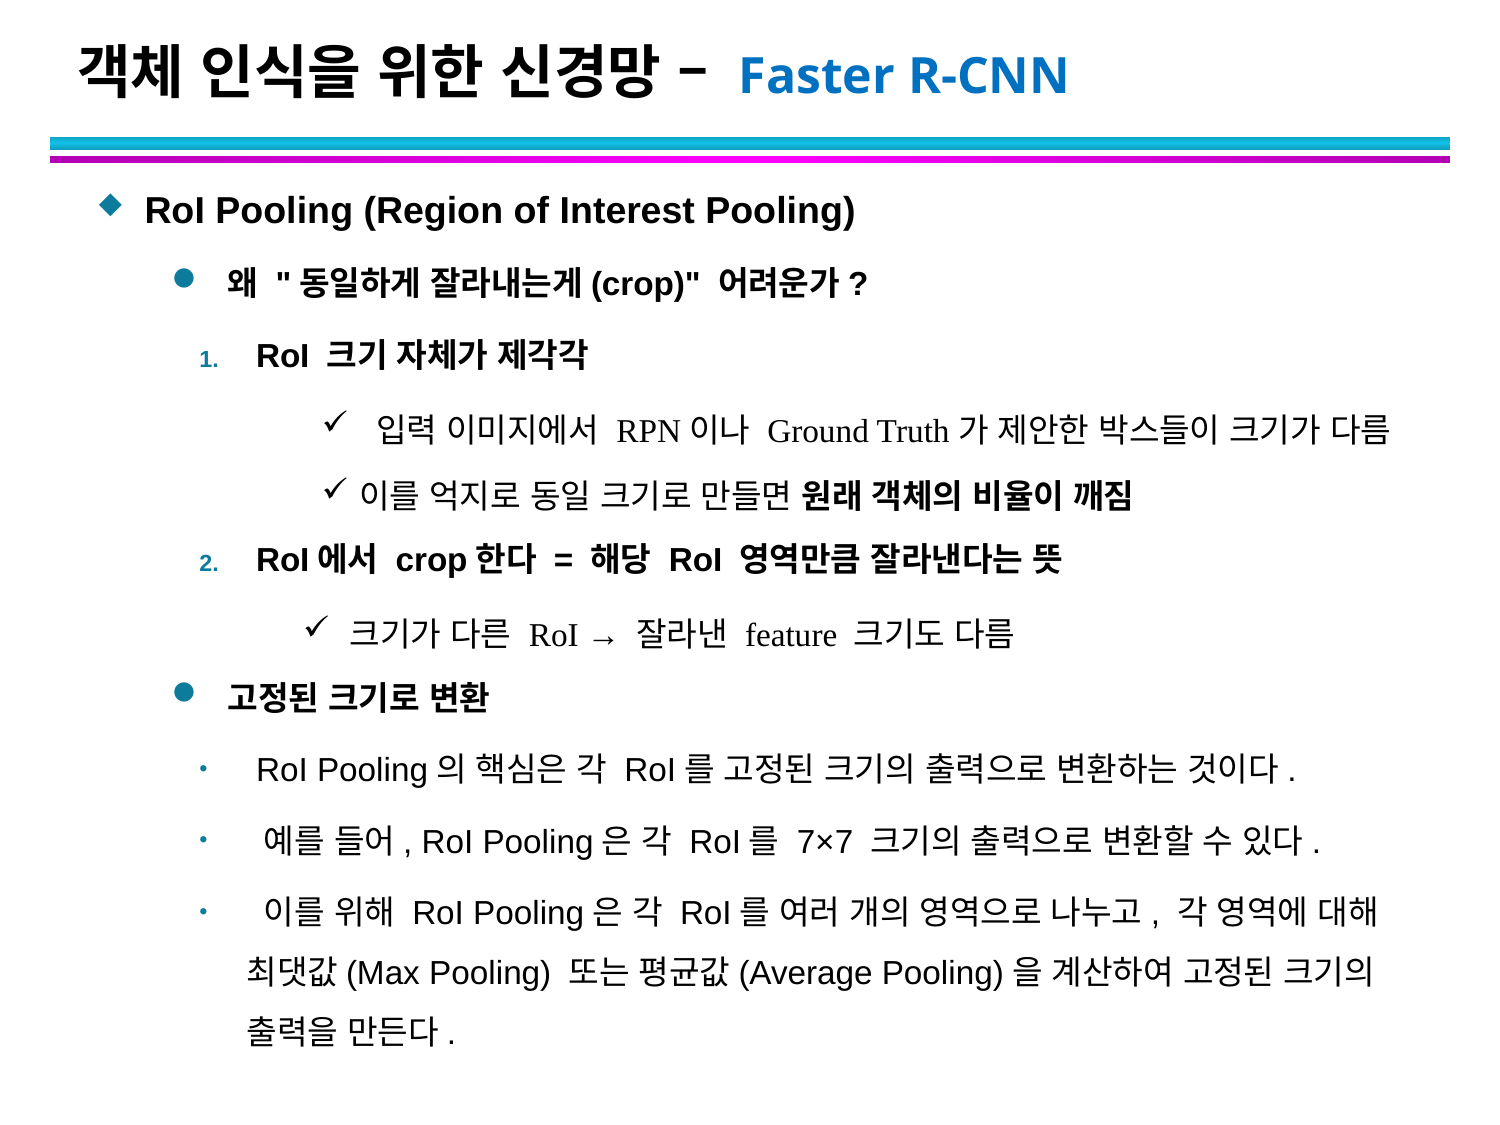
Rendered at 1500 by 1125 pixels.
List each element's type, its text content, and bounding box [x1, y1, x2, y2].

list RoI Pooling (Region of Interest Pooling) 왜 "동일하게 잘라내는게(crop)" 어려운가? RoI 크기 자체가 제각각 입력 이미지에서 RPN이나 Ground Truth가 제안한 박스들이 크기가 다름 이를 억지로 동일 크기로 만들면 원래 객체의 비율이 깨짐 RoI에서 crop한다 = 해당 RoI 영역만큼 잘라낸다는 뜻 크기가 다른 RoI → 잘라낸 feature 크기도 다름 고정된 크기로 변환 RoI Pooling의 핵심은 각 RoI를 고정된 크기의 출력으로 변환하는 것이다. 예를 들어, RoI Pooling은 각 RoI를 7×7 크기의 출력으로 변환할 수 있다. 이를 위해 RoI Pooling은 각 RoI를 여러 개의 영역으로 나누고, 각 영역에 대해 최댓값(Max Pooling) 또는 평균값(Average Pooling)을 계산하여 고정된 크기의 출력을 만든다. [81, 156, 1440, 1125]
title 객체 인식을 위한 신경망 – Faster R-CNN [62, 24, 1421, 113]
